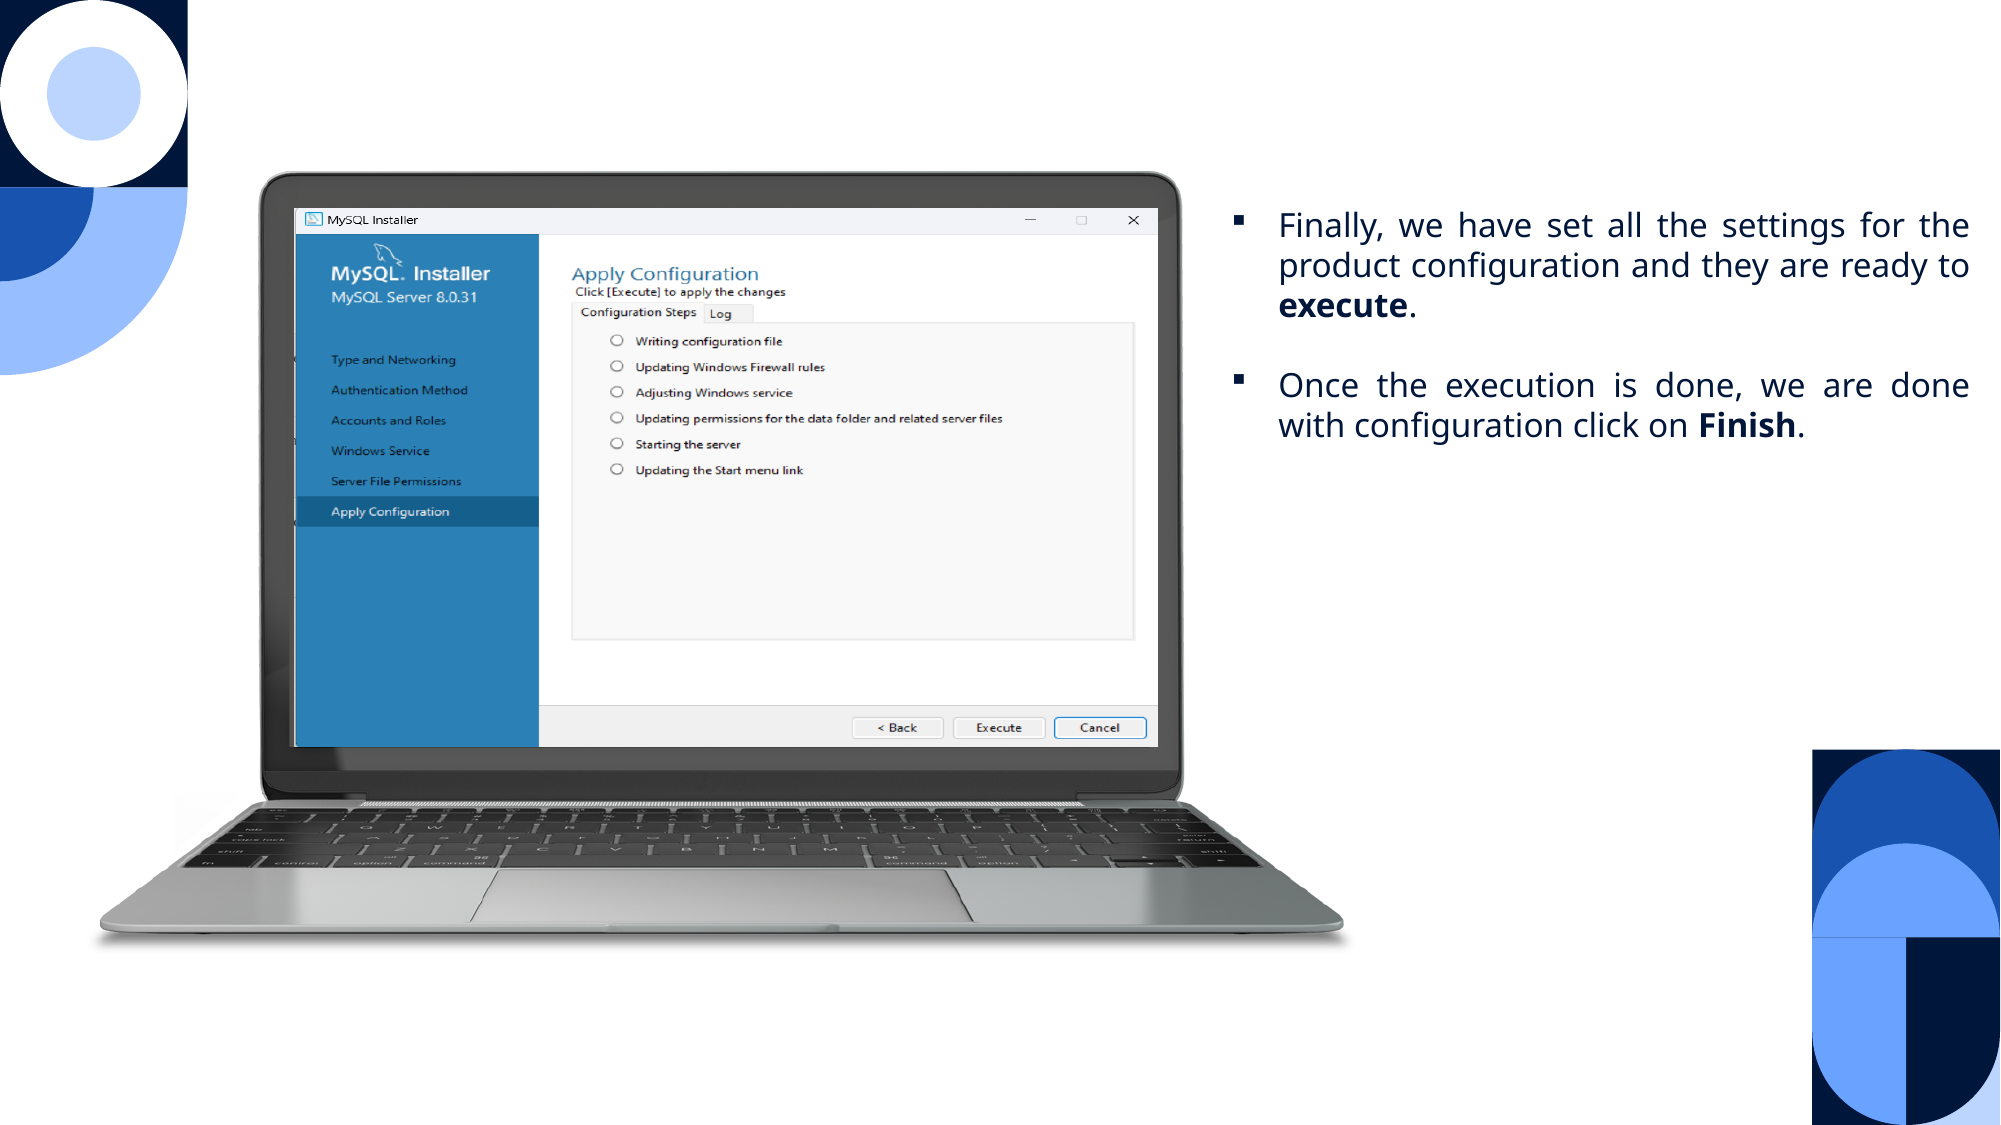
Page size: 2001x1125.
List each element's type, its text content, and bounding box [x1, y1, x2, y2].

text_box Finally, we have set all the settings for the product configuration and they are ready to execute. Once the execution is done, we are done with configuration click on Finish. [1358, 196, 1987, 452]
picture [86, 171, 1358, 954]
